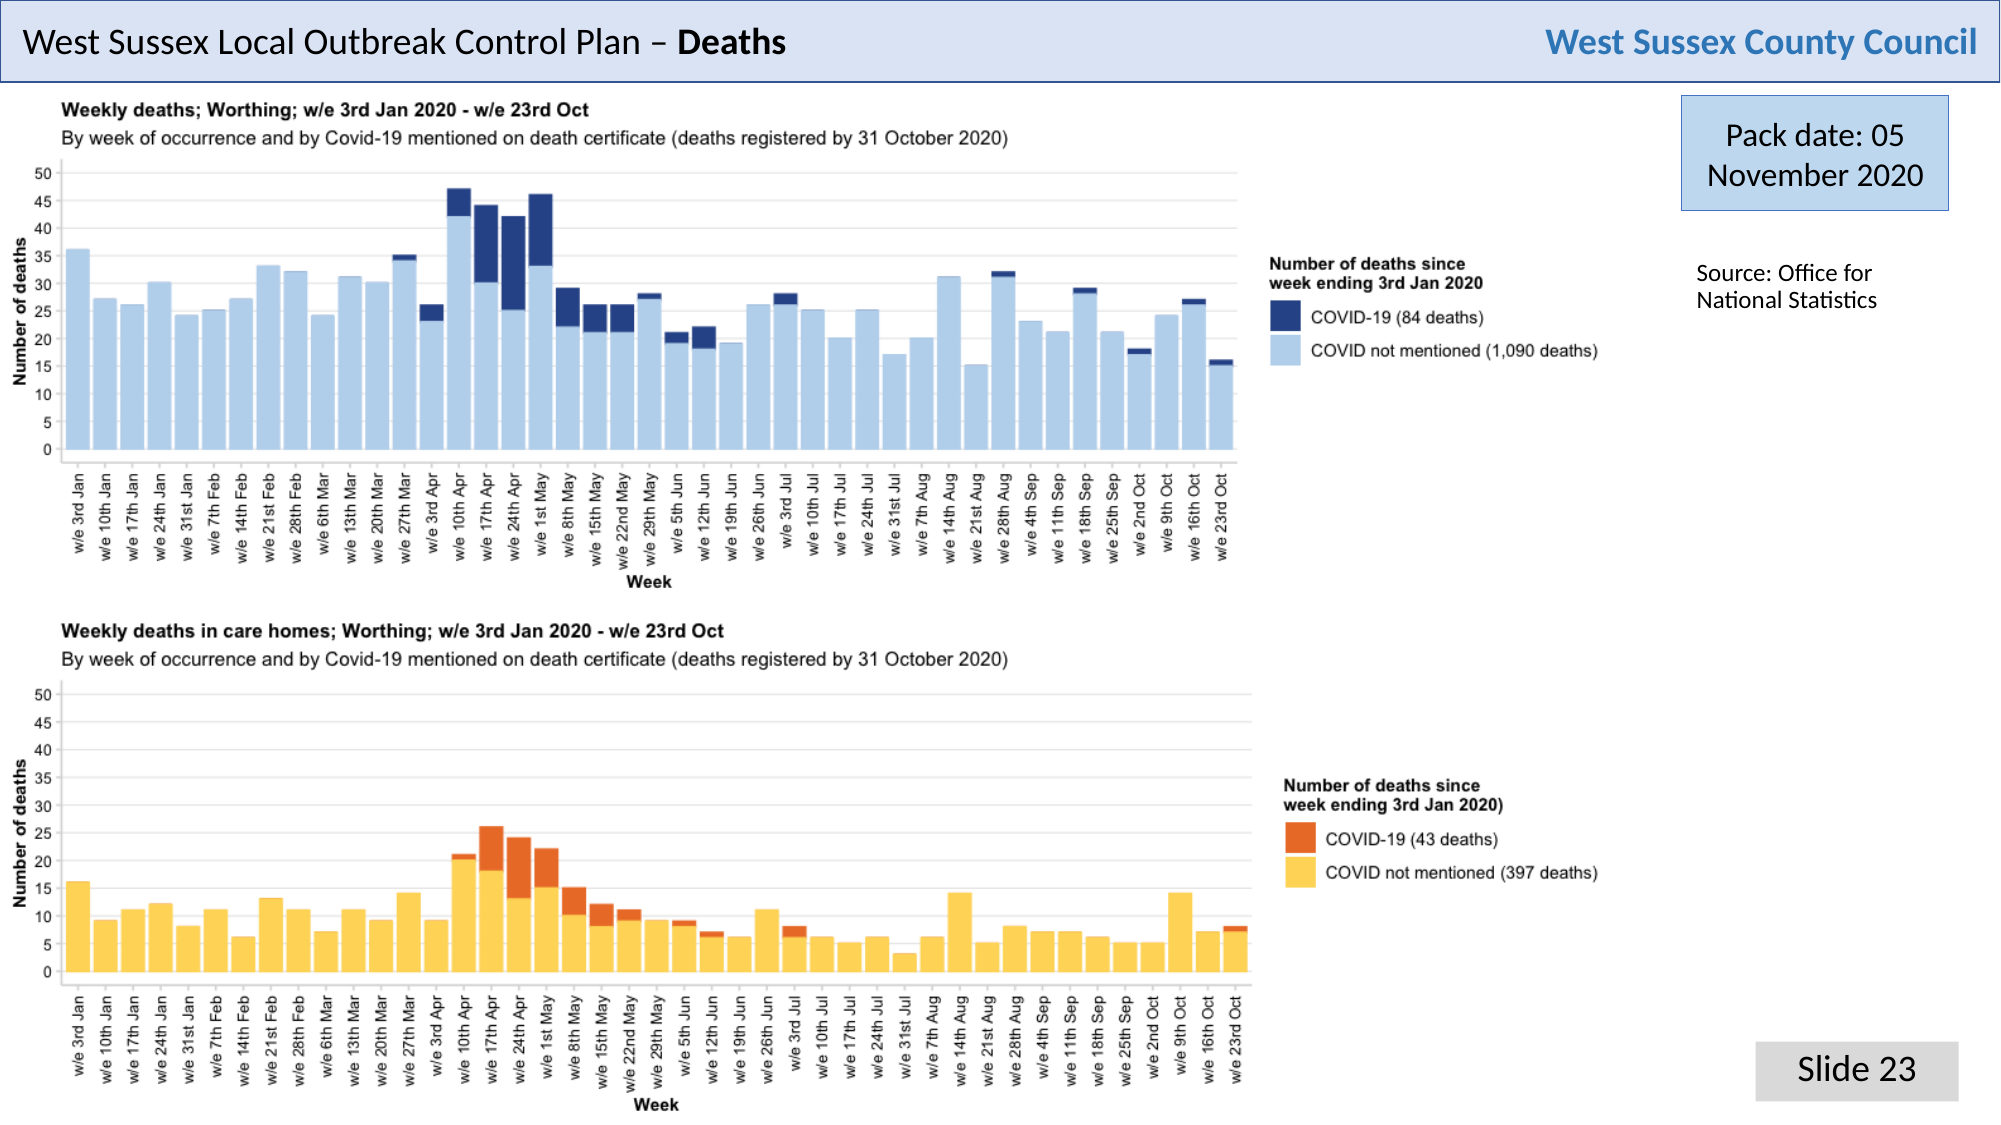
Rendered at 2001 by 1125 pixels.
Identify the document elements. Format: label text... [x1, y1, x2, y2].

list Slide 23 [1755, 1041, 1959, 1102]
list Source: Office for National Statistics [1681, 252, 1959, 289]
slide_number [1681, 95, 1949, 211]
picture [3, 91, 1619, 602]
picture [3, 612, 1619, 1125]
